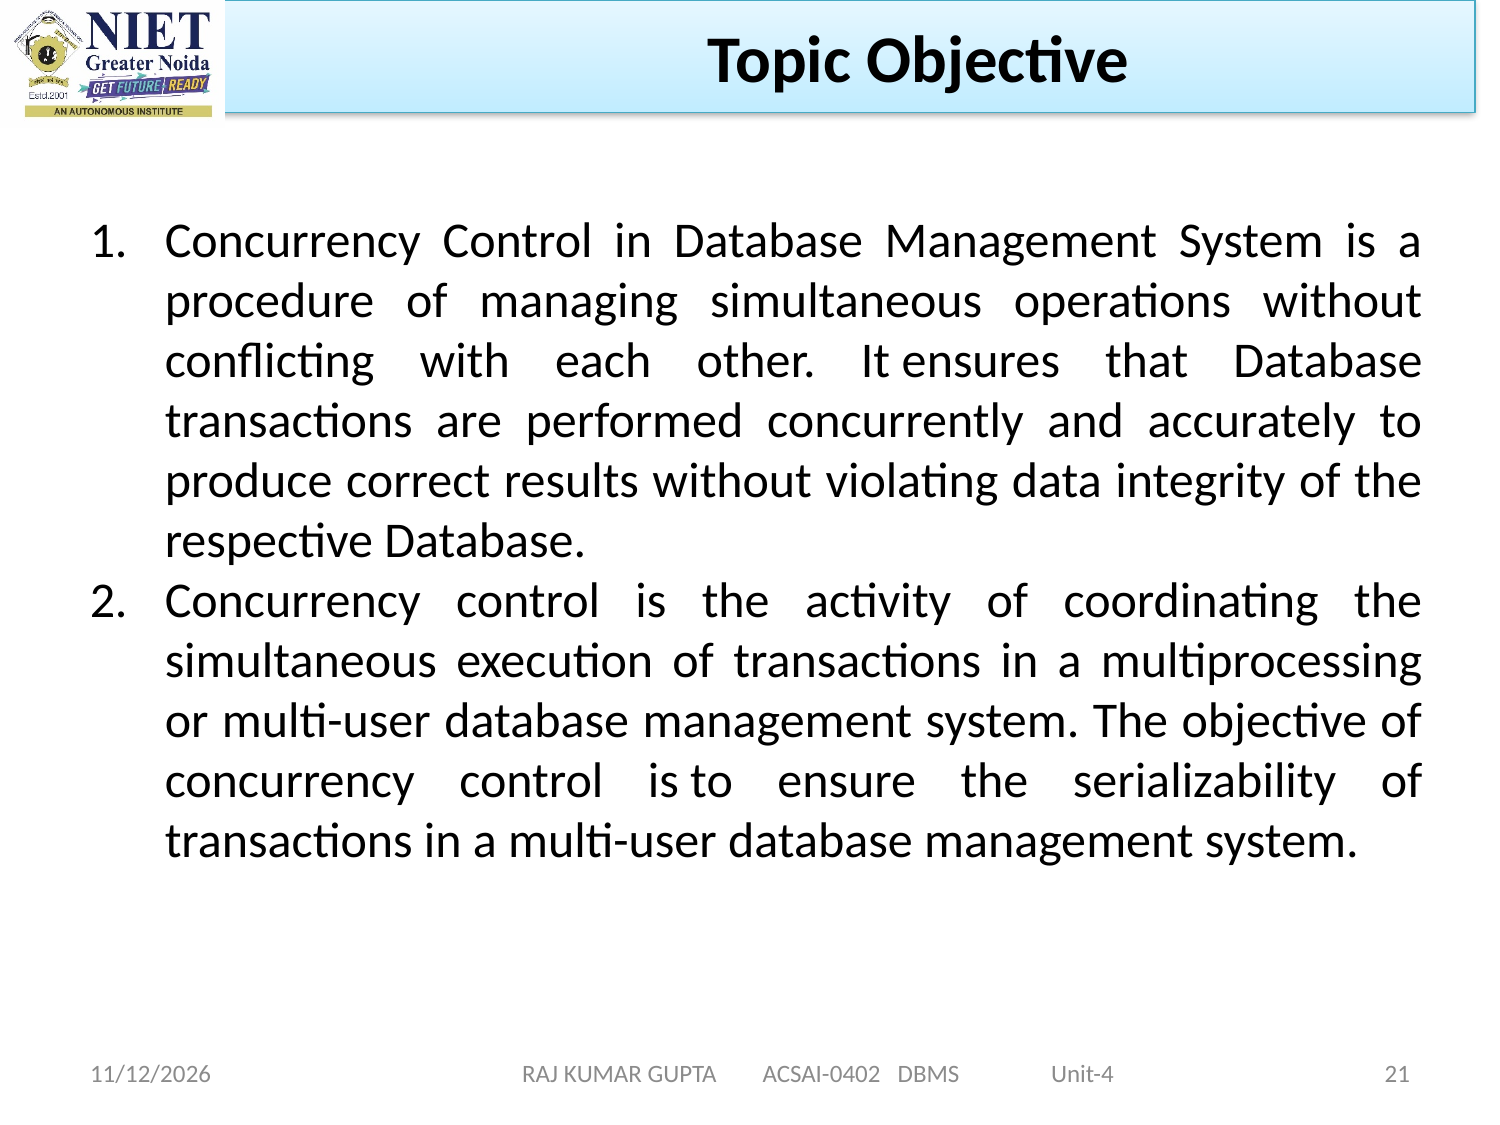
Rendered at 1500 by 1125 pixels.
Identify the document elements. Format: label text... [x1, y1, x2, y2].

footer RAJ KUMAR GUPTA ACSAI-0402 DBMS Unit-4 [324, 1042, 1074, 1103]
text_box Topic Objective [226, 0, 1476, 113]
text_box Concurrency Control in Database Management System is a procedure of managing simultaneous operations without conflicting with each other. It ensures that Database transactions are performed concurrently and accurately to produce correct results without violating data integrity of the respective Database. Concurrency control is the activity of coordinating the simultaneous execution of transactions in a multiprocessing or multi-user database management system. The objective of concurrency control is to ensure the serializability of transactions in a multi-user database management system. [74, 199, 1438, 875]
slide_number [75, 1042, 324, 1103]
picture [0, 0, 226, 128]
slide_number 21 [1074, 1042, 1425, 1103]
